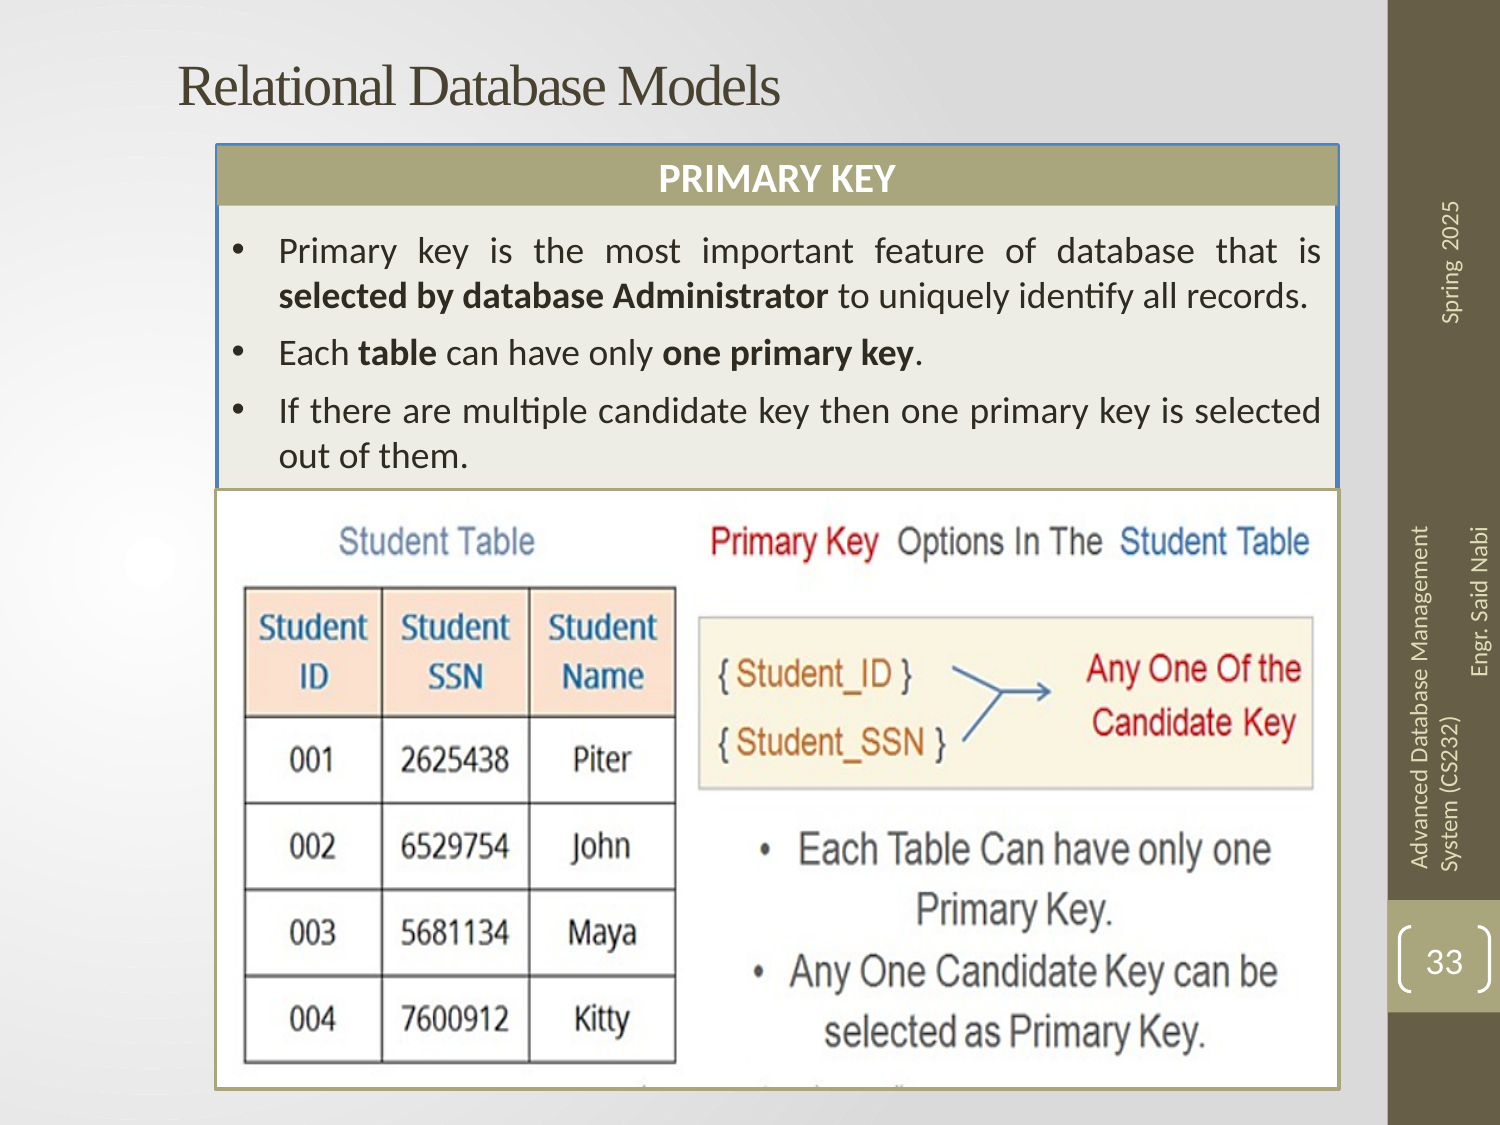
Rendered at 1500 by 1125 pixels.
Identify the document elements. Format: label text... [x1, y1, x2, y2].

text_box Primary key is the most important feature of database that is selected by database Administrator to uniquely identify all records. Each table can have only one primary key. If there are multiple candidate key then one primary key is selected out of them. [216, 208, 1339, 487]
picture [216, 490, 1339, 1088]
slide_number 33 [1397, 925, 1492, 994]
text_box PRIMARY KEY [215, 144, 1340, 208]
title Relational Database Models [162, 0, 1413, 176]
